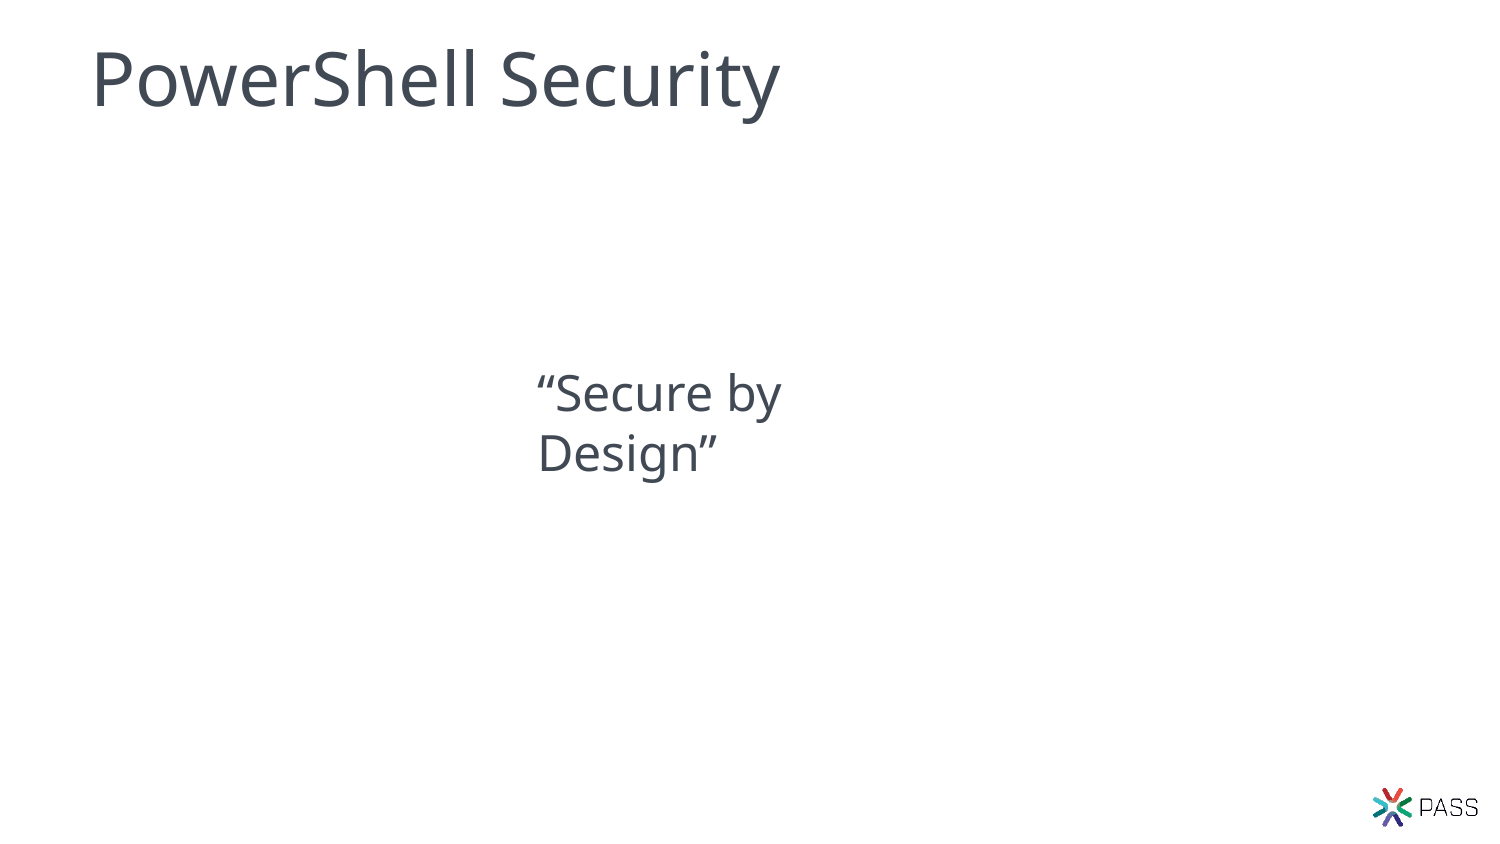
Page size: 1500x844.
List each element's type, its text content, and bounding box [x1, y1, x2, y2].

picture [1371, 785, 1479, 829]
text_box “Secure by Design” [522, 354, 978, 490]
title PowerShell Security [75, 41, 1425, 142]
